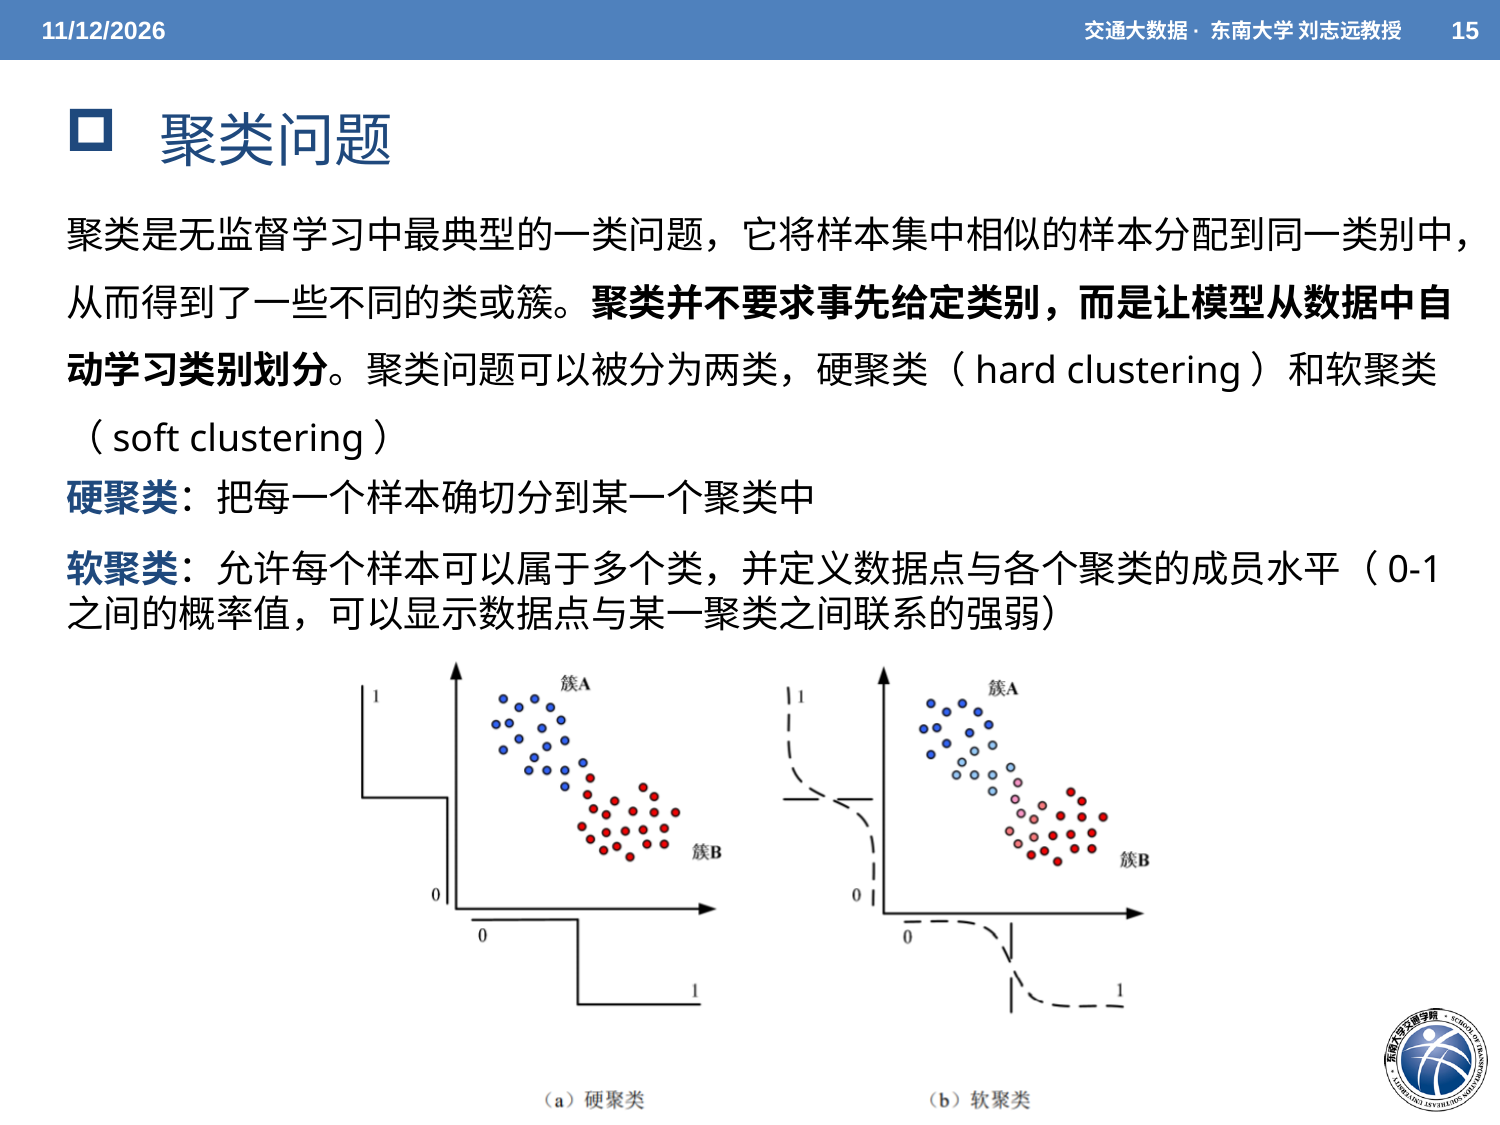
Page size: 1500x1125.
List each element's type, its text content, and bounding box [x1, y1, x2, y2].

text_box 聚类是无监督学习中最典型的一类问题，它将样本集中相似的样本分配到同一类别中，从而得到了一些不同的类或簇。聚类并不要求事先给定类别，而是让模型从数据中自动学习类别划分。聚类问题可以被分为两类，硬聚类（hard clustering）和软聚类（soft clustering） 硬聚类：把每一个样本确切分到某一个聚类中 软聚类：允许每个样本可以属于多个类，并定义数据点与各个聚类的成员水平（0-1之间的概率值，可以显示数据点与某一聚类之间联系的强弱） [51, 181, 1474, 643]
slide_number 15 [1436, 2, 1500, 58]
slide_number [26, 2, 502, 58]
picture [1384, 1008, 1489, 1112]
picture [356, 639, 1169, 1125]
footer 交通大数据· 东南大学 刘志远教授 [624, 2, 1418, 58]
text_box 聚类问题 [51, 95, 989, 181]
